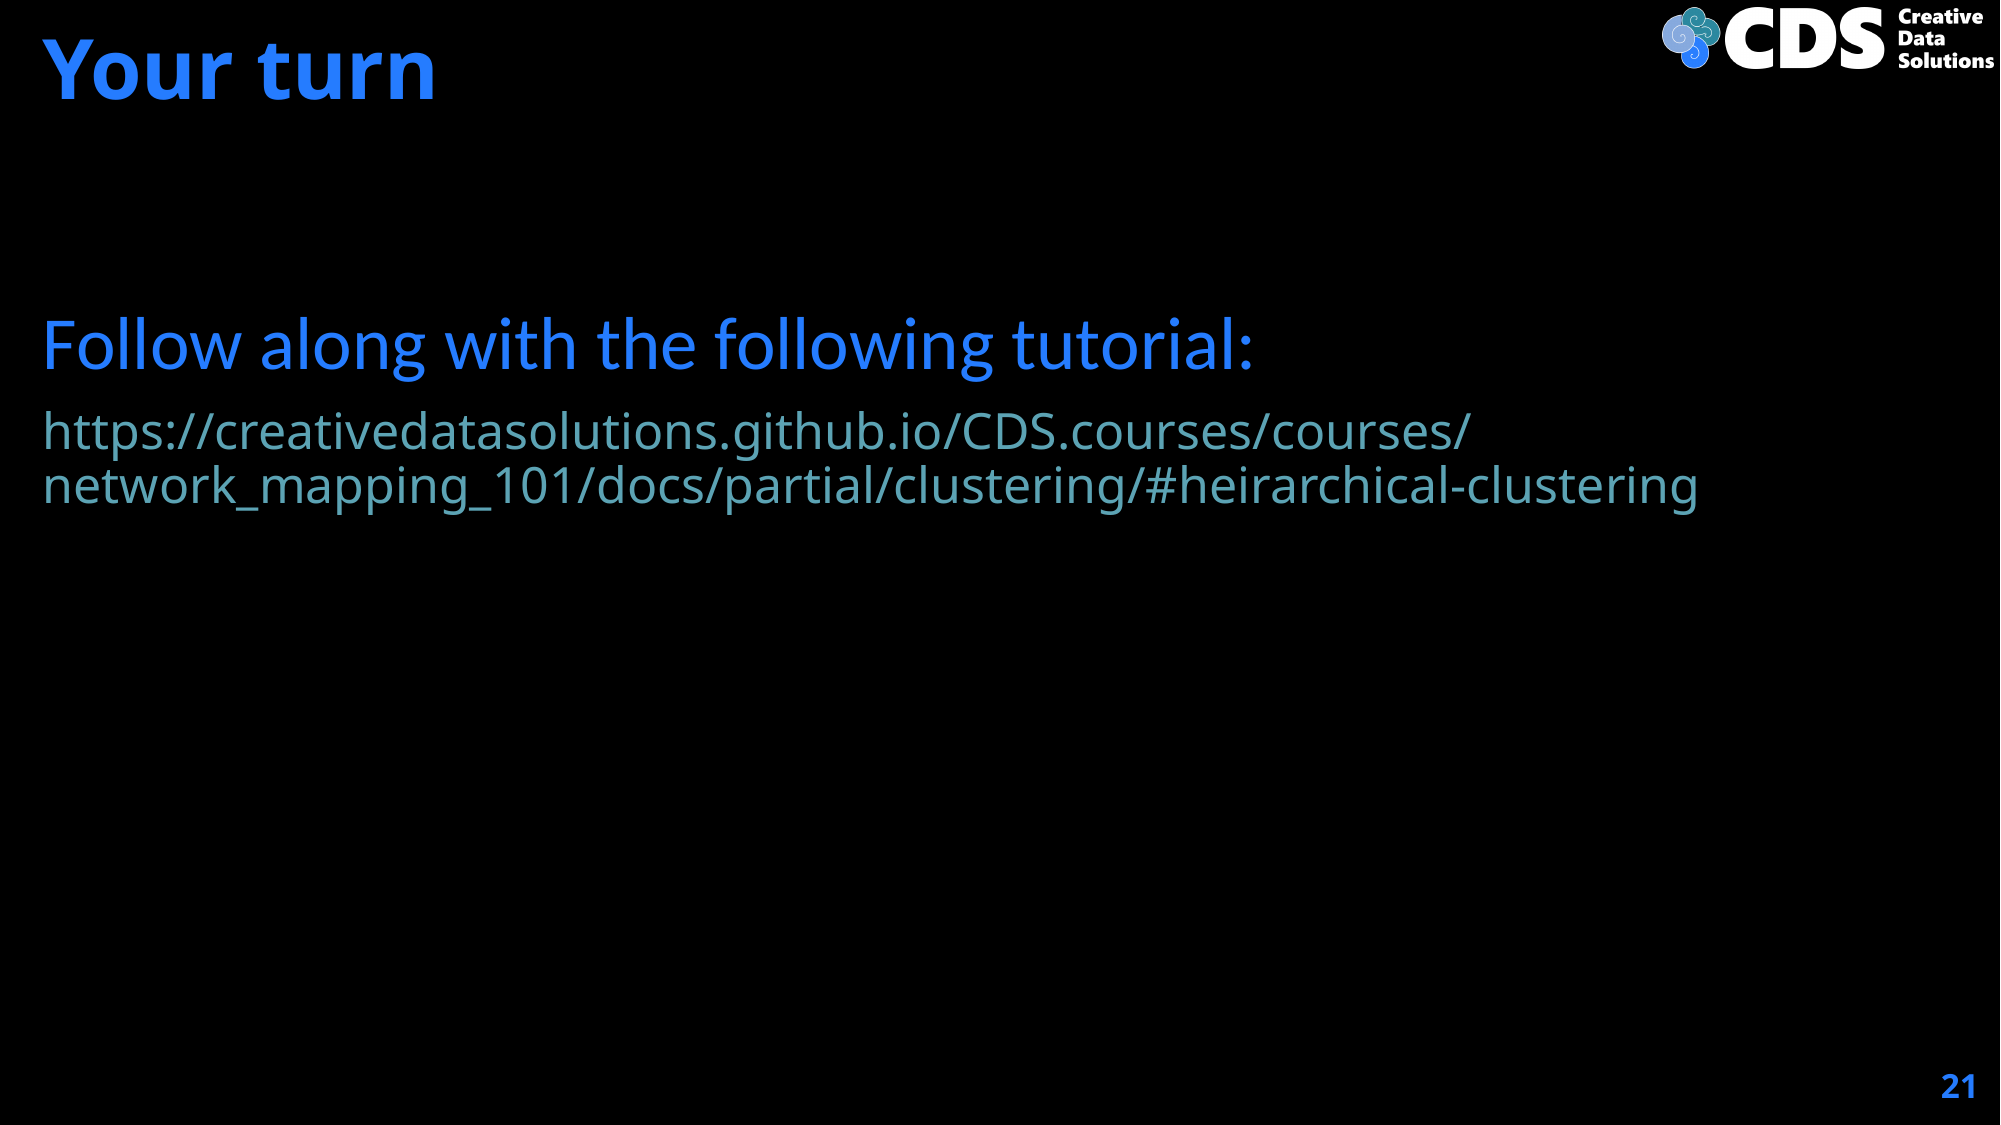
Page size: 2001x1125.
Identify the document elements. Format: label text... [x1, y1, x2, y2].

picture [1863, 7, 1994, 69]
list Follow along with the following tutorial: https://creativedatasolutions.github.io/CDS.courses/courses/network_mapping_101/docs/partial/clustering/#heirarchical-clustering [27, 297, 1930, 1012]
title Your turn [27, 7, 1863, 225]
slide_number 21 [1543, 1057, 1994, 1118]
